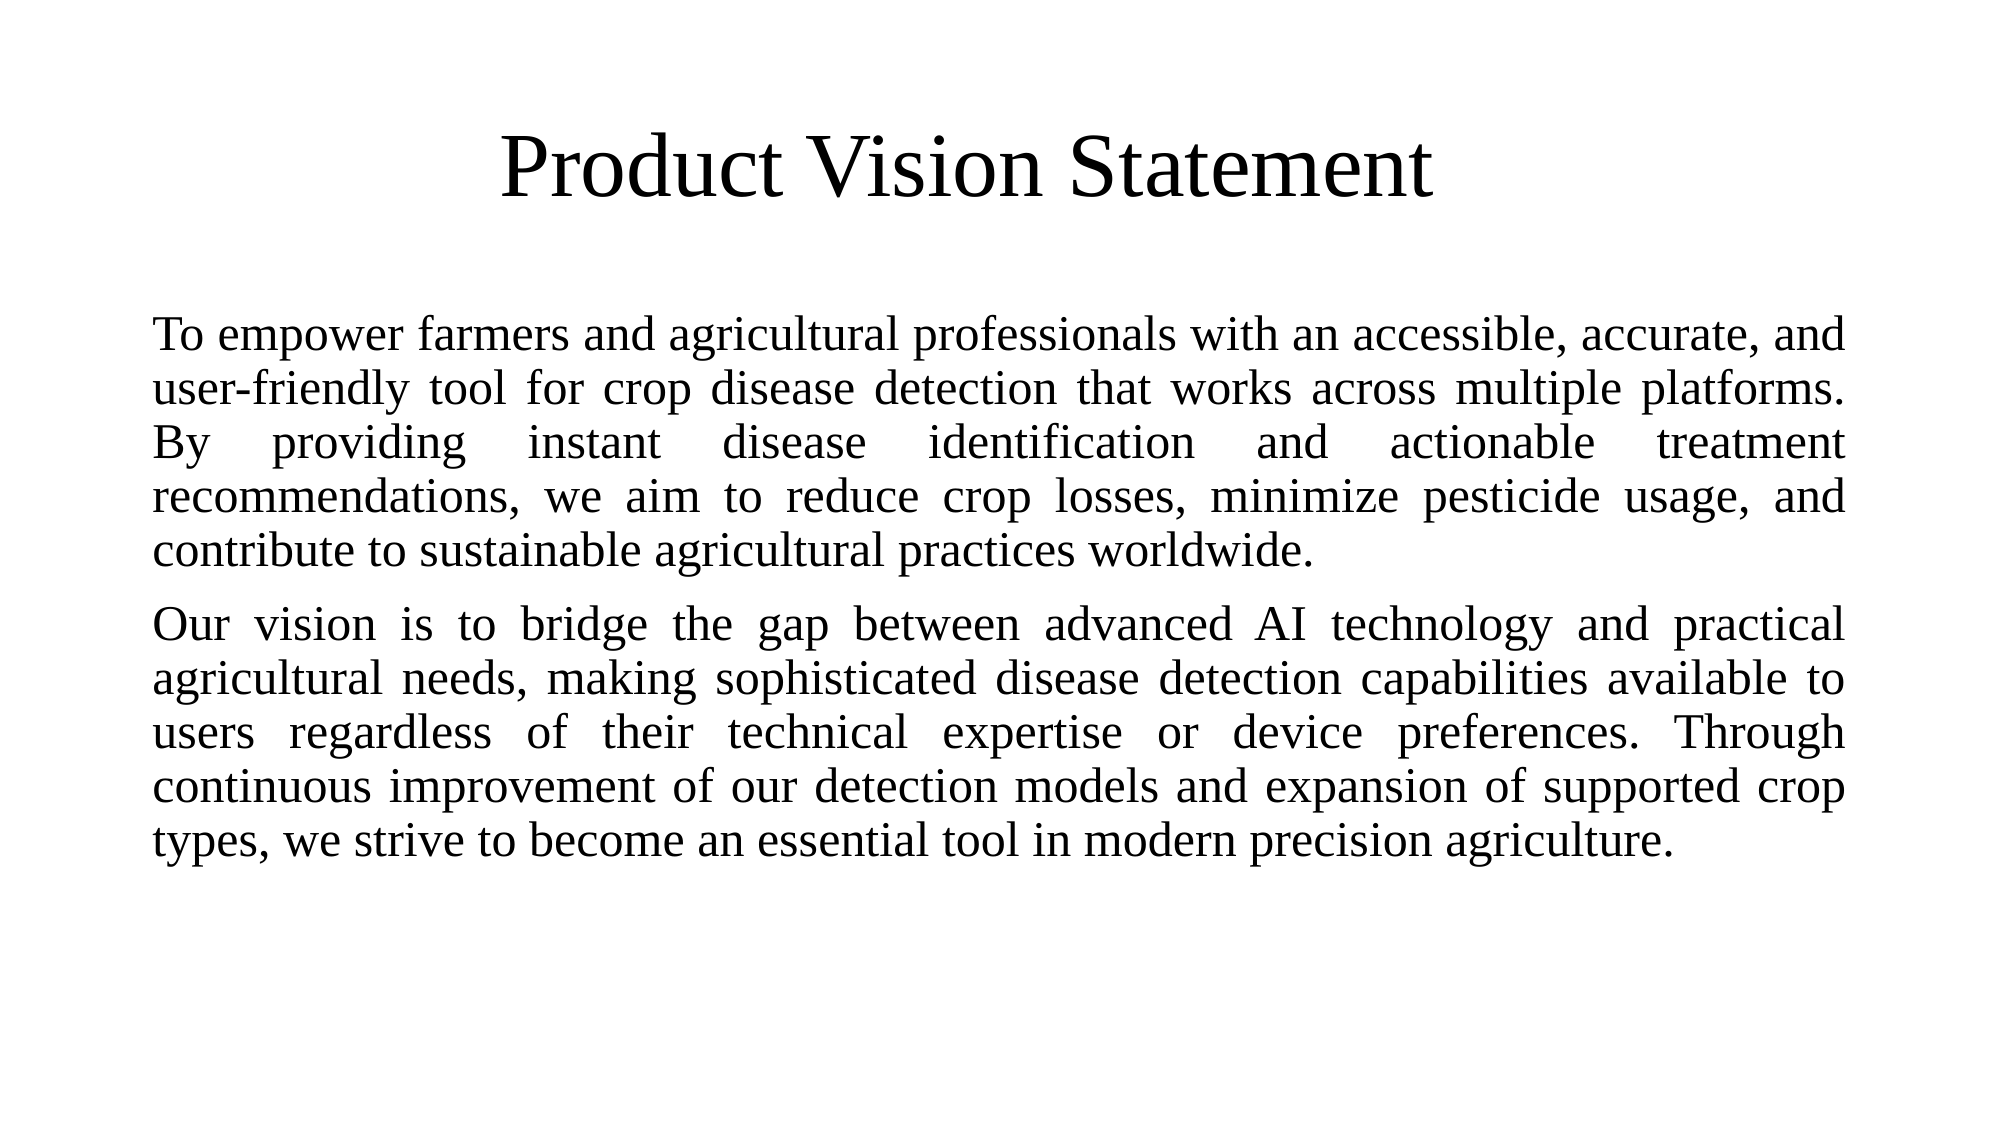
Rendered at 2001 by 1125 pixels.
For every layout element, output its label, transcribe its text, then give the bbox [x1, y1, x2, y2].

list To empower farmers and agricultural professionals with an accessible, accurate, and user-friendly tool for crop disease detection that works across multiple platforms. By providing instant disease identification and actionable treatment recommendations, we aim to reduce crop losses, minimize pesticide usage, and contribute to sustainable agricultural practices worldwide. Our vision is to bridge the gap between advanced AI technology and practical agricultural needs, making sophisticated disease detection capabilities available to users regardless of their technical expertise or device preferences. Through continuous improvement of our detection models and expansion of supported crop types, we strive to become an essential tool in modern precision agriculture. [137, 299, 1863, 1014]
title Product Vision Statement [105, 58, 1830, 276]
